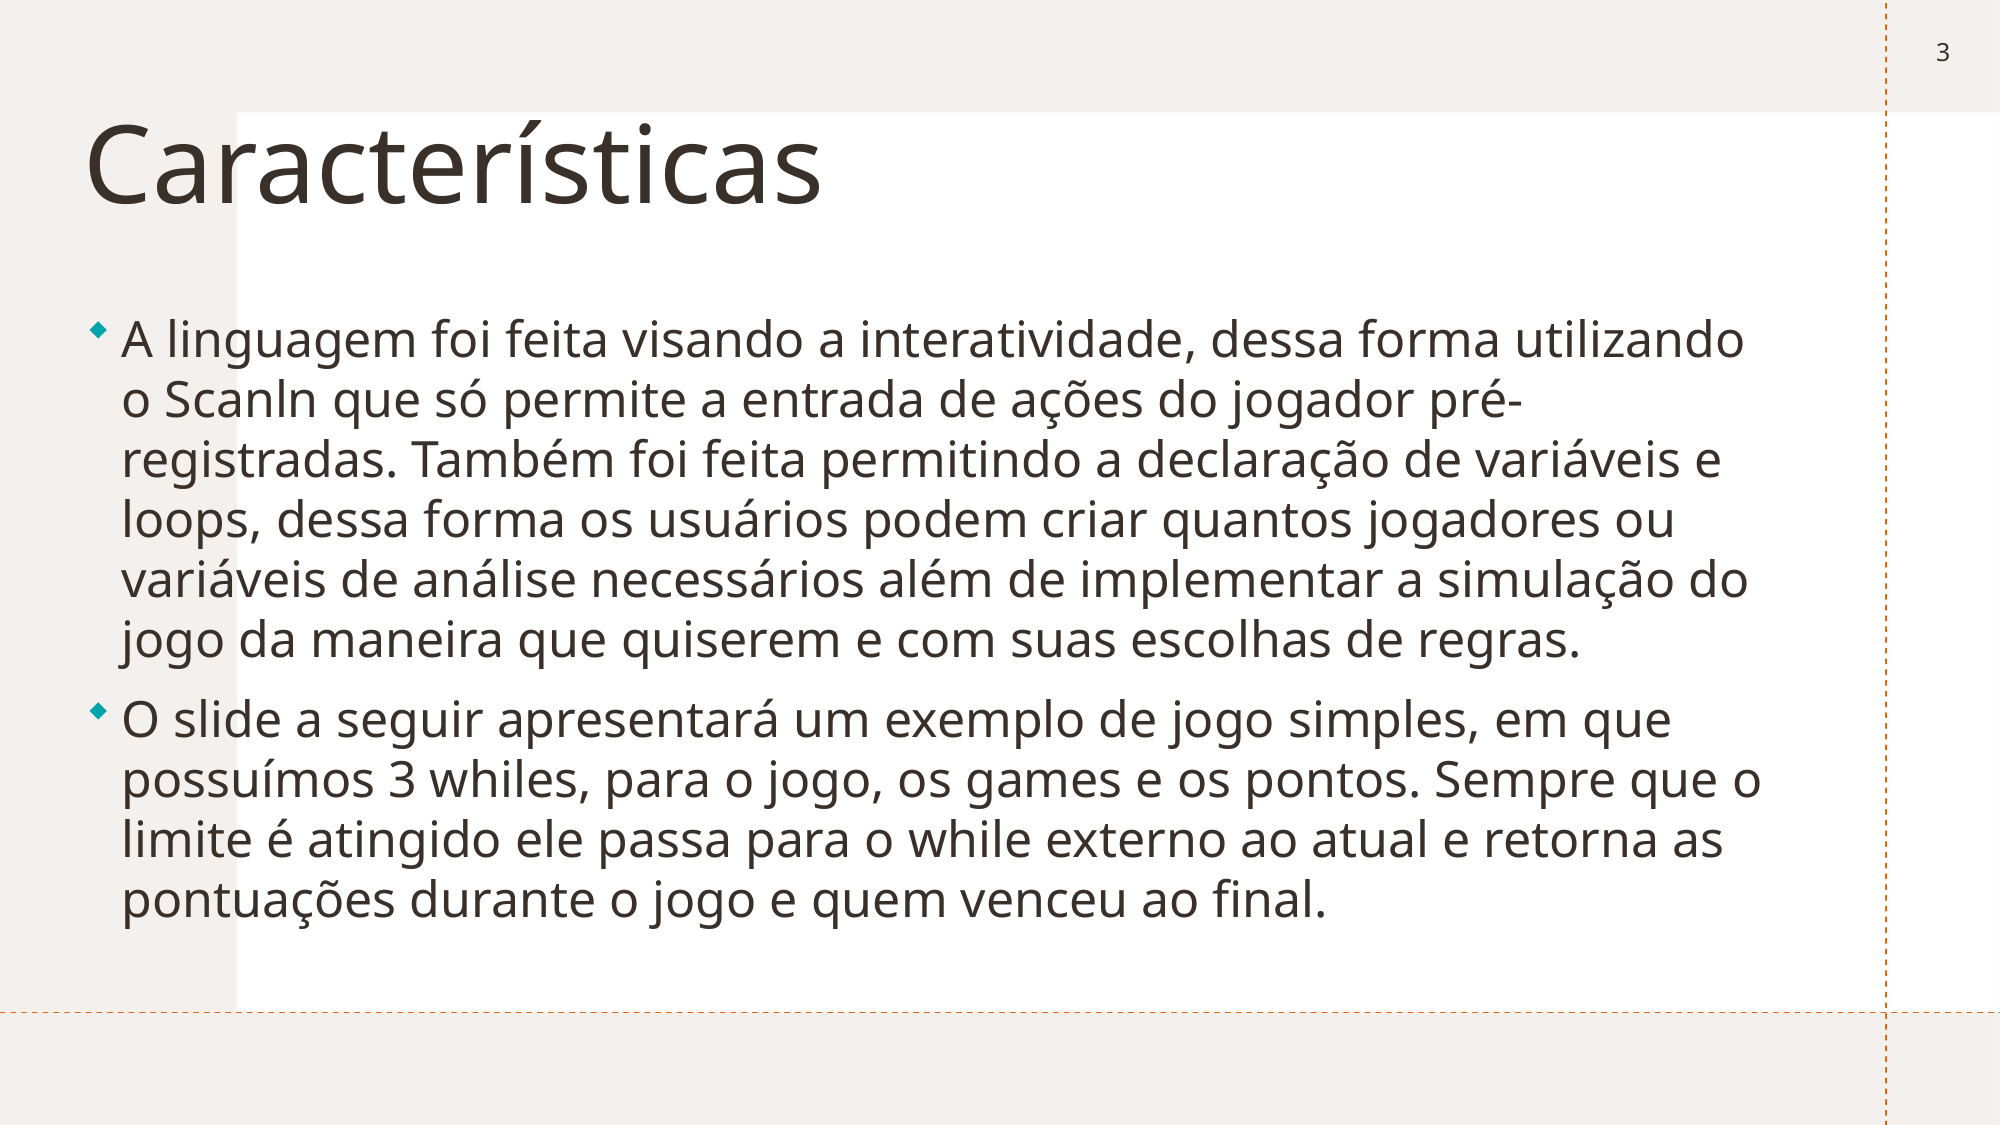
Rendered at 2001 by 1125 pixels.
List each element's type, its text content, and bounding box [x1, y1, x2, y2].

slide_number 3 [1886, 0, 2000, 110]
title Características [68, 59, 1794, 278]
list A linguagem foi feita visando a interatividade, dessa forma utilizando o Scanln que só permite a entrada de ações do jogador pré-registradas. Também foi feita permitindo a declaração de variáveis e loops, dessa forma os usuários podem criar quantos jogadores ou variáveis de análise necessários além de implementar a simulação do jogo da maneira que quiserem e com suas escolhas de regras. O slide a seguir apresentará um exemplo de jogo simples, em que possuímos 3 whiles, para o jogo, os games e os pontos. Sempre que o limite é atingido ele passa para o while externo ao atual e retorna as pontuações durante o jogo e quem venceu ao final. [68, 299, 1794, 990]
